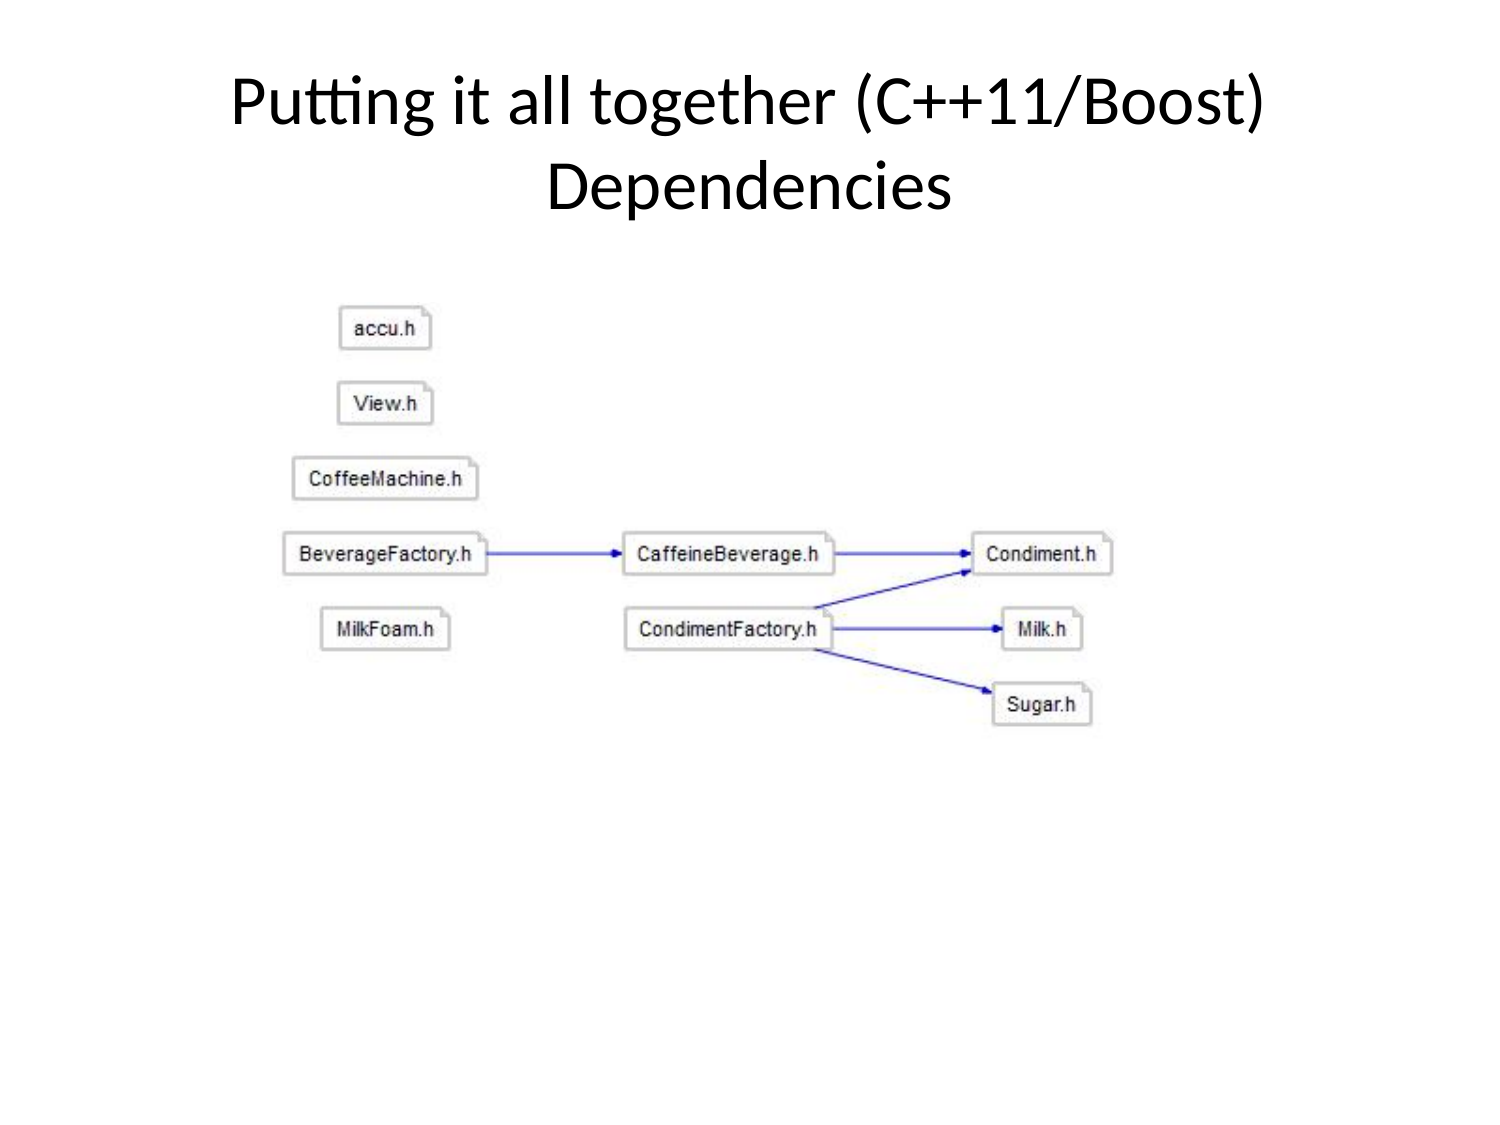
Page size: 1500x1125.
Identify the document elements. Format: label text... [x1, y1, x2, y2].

title Putting it all together (C++11/Boost) Dependencies [75, 45, 1425, 233]
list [277, 302, 1219, 834]
